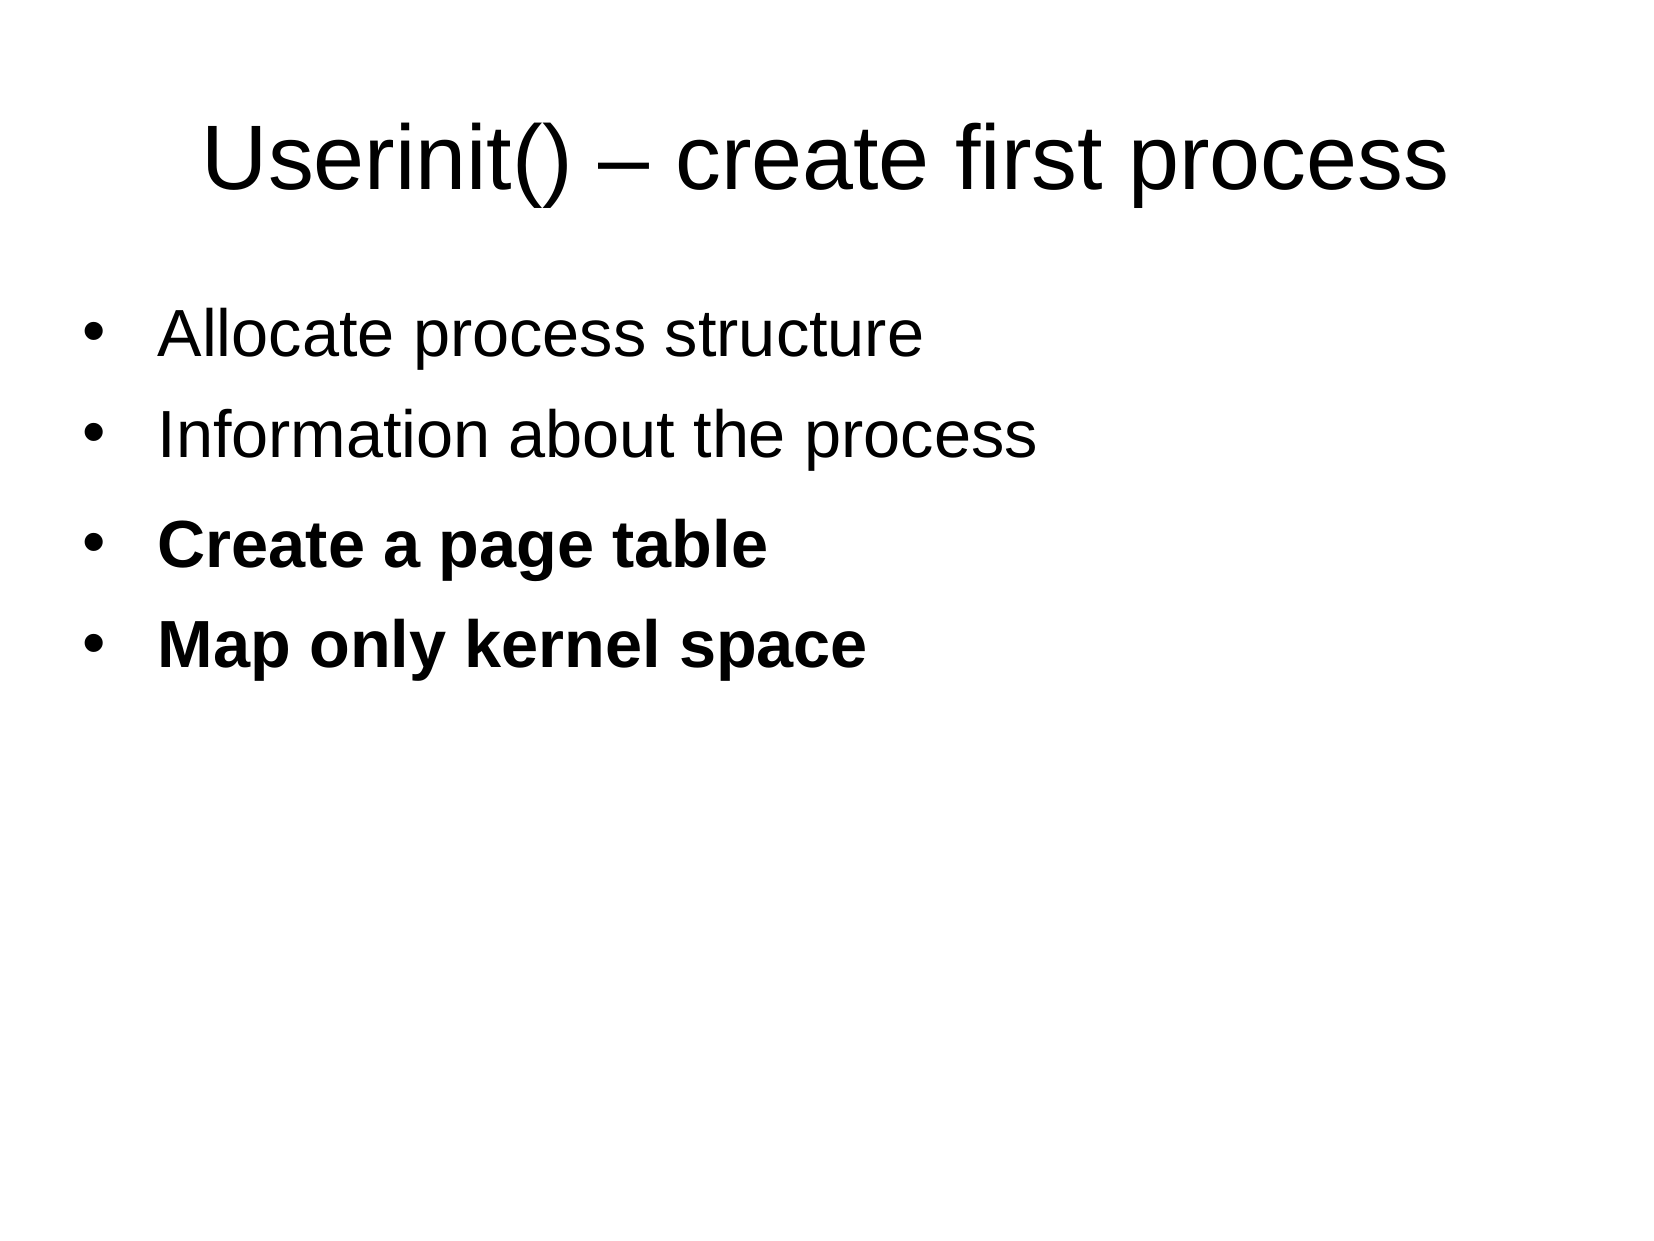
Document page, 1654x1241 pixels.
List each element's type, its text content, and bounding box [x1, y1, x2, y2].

title Userinit() – create first process [82, 49, 1571, 257]
list Allocate process structure Information about the process Create a page table Map only kernel space [82, 290, 1571, 1010]
